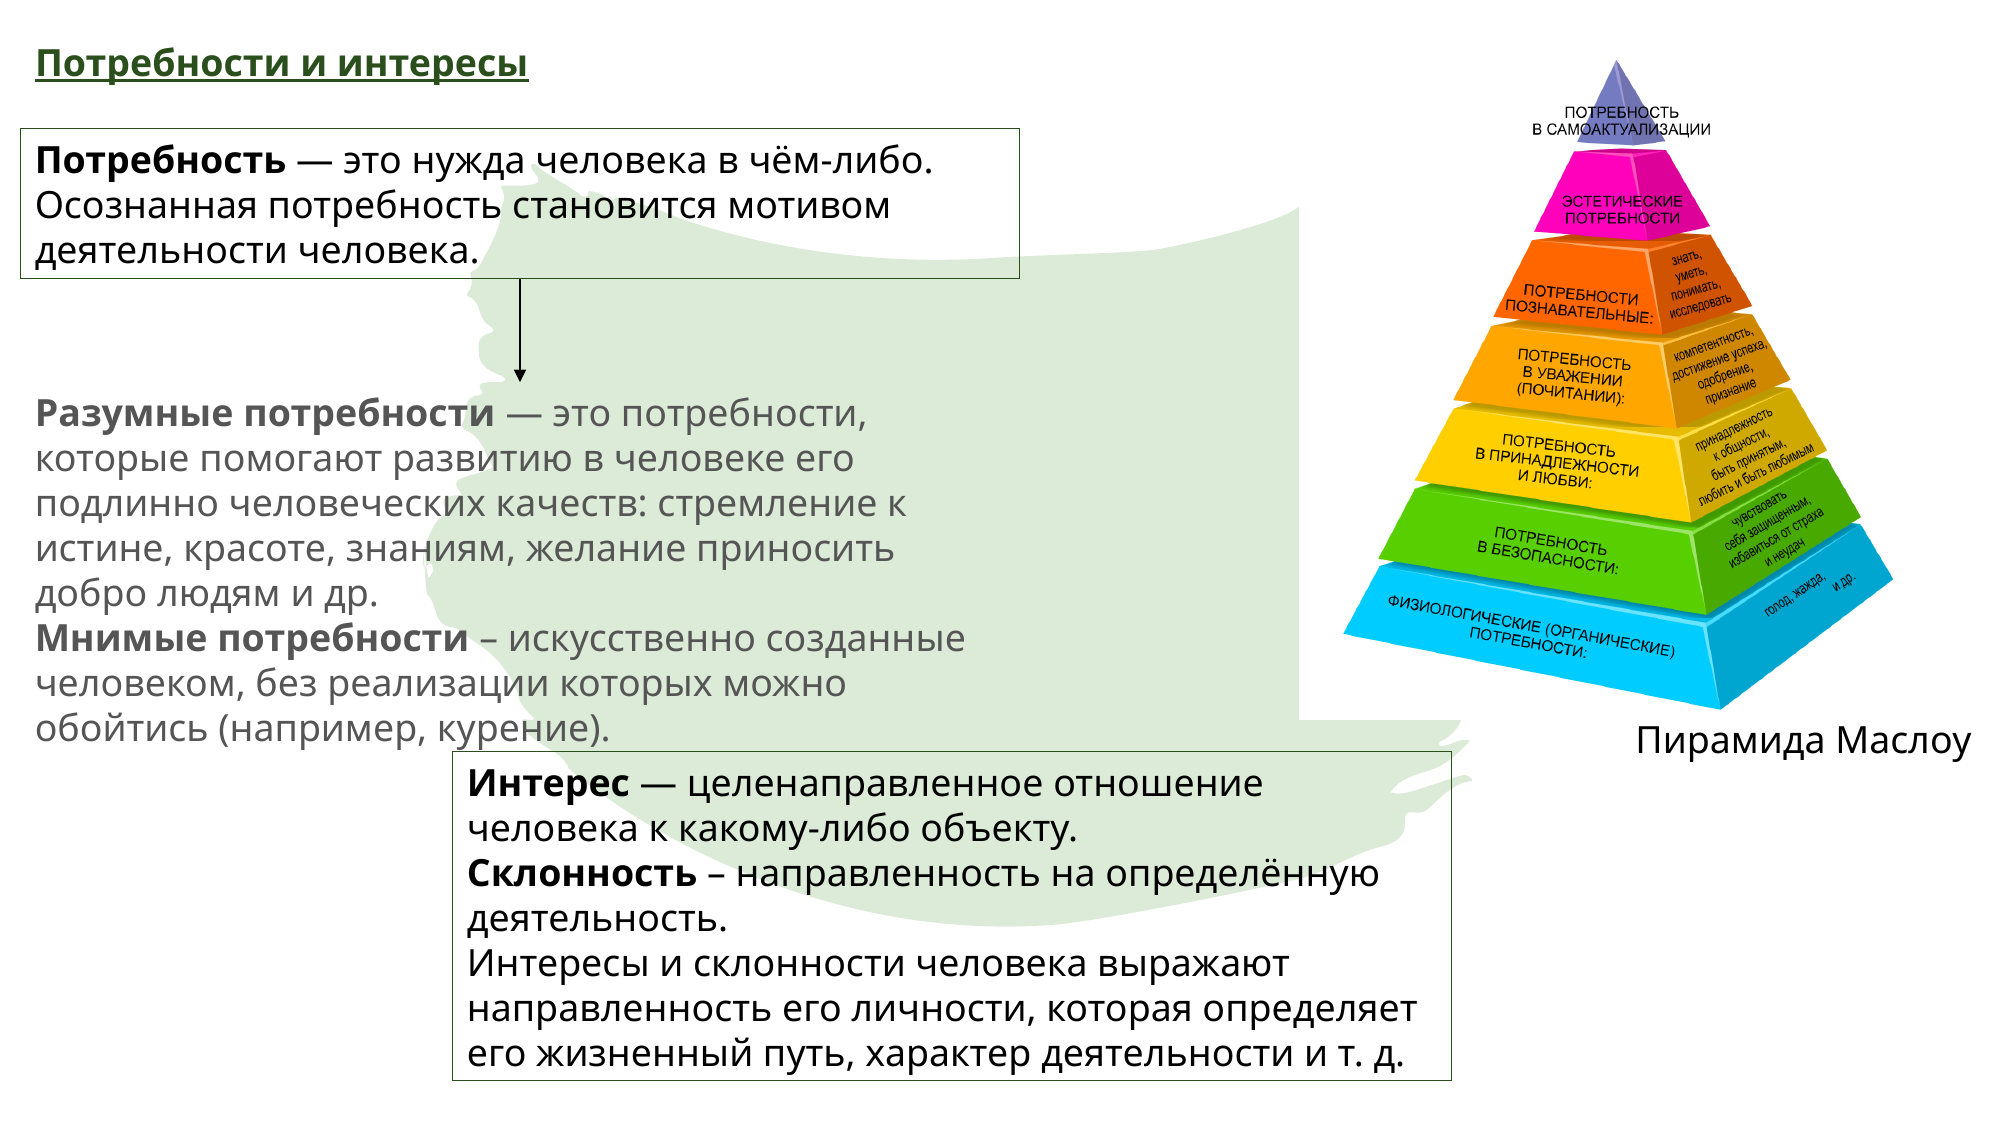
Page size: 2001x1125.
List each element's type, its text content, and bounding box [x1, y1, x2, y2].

text_box Потребности и интересы [20, 31, 544, 92]
picture [1299, 49, 1937, 720]
text_box Пирамида Маслоу [1620, 708, 1997, 769]
text_box Потребность — это нужда человека в чём-либо. Осознанная потребность становится мотивом деятельности человека. [20, 128, 1020, 279]
text_box Интерес — целенаправленное отношение человека к какому-либо объекту. Склонность – направленность на определённую деятельность. Интересы и склонности человека выражают направленность его личности, которая определяет его жизненный путь, характер деятельности и т. д. [452, 751, 1452, 1081]
text_box Разумные потребности — это потребности, которые помогают развитию в человеке его подлинно человеческих качеств: стремление к истине, красоте, знаниям, желание приносить добро людям и др. Мнимые потребности – искусственно созданные человеком, без реализации которых можно обойтись (например, курение). [20, 382, 1020, 757]
